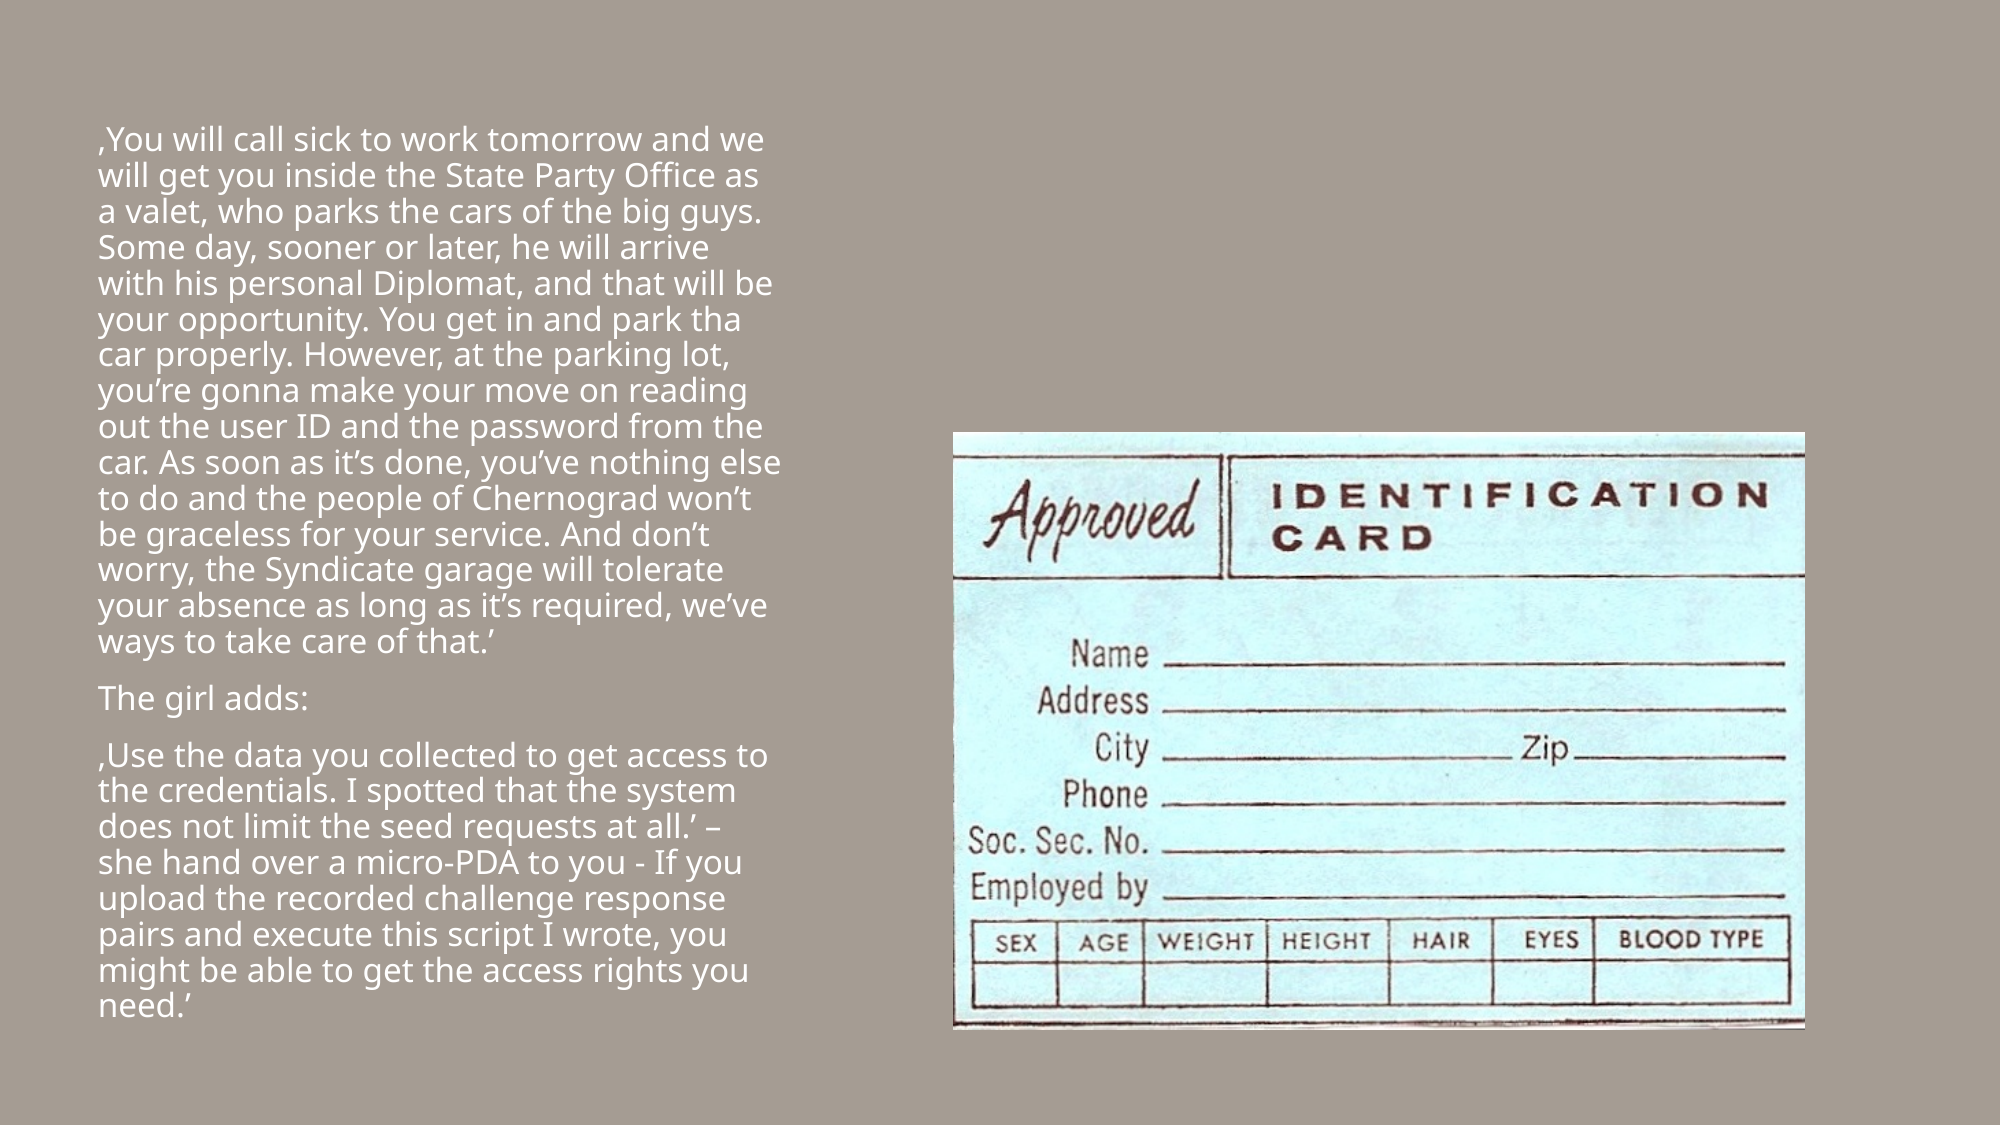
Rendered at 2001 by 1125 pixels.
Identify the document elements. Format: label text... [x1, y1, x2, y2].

list ‚You will call sick to work tomorrow and we will get you inside the State Party Office as a valet, who parks the cars of the big guys. Some day, sooner or later, he will arrive with his personal Diplomat, and that will be your opportunity. You get in and park tha car properly. However, at the parking lot, you’re gonna make your move on reading out the user ID and the password from the car. As soon as it’s done, you’ve nothing else to do and the people of Chernograd won’t be graceless for your service. And don’t worry, the Syndicate garage will tolerate your absence as long as it’s required, we’ve ways to take care of that.’ The girl adds: ‚Use the data you collected to get access to the credentials. I spotted that the system does not limit the seed requests at all.’ – she hand over a micro-PDA to you - If you upload the recorded challenge response pairs and execute this script I wrote, you might be able to get the access rights you need.’ [82, 115, 802, 1083]
picture [953, 432, 1805, 1030]
